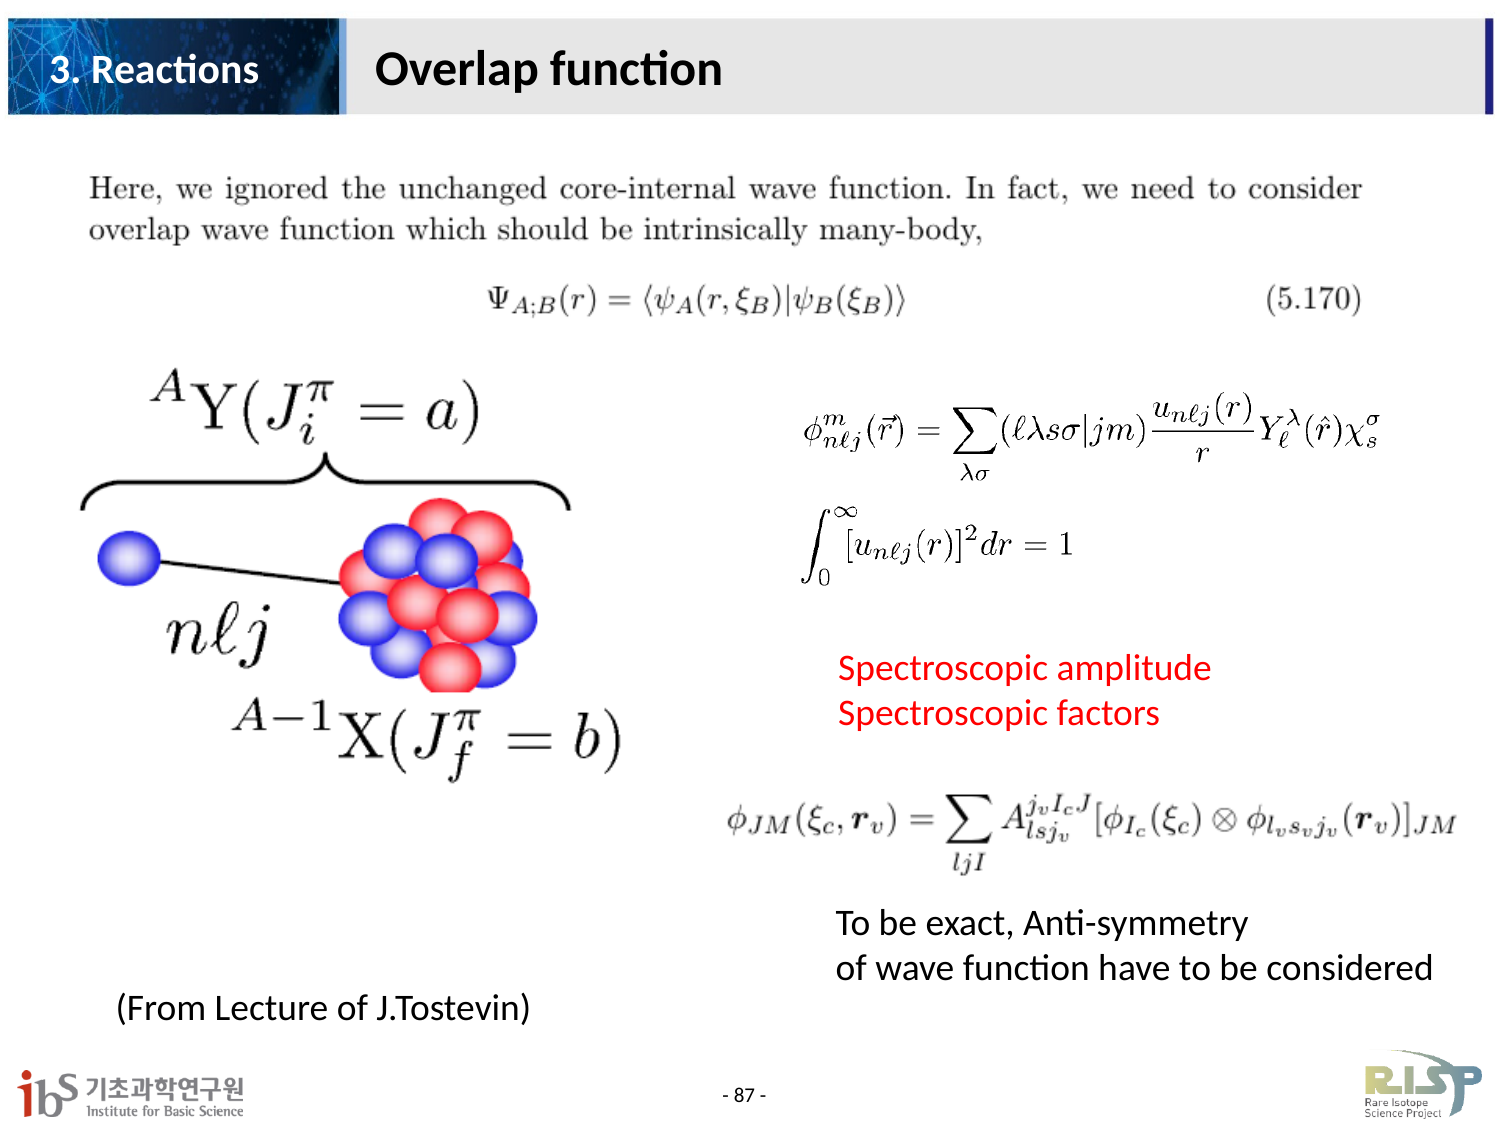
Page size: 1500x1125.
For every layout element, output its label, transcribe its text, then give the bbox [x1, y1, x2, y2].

picture [1364, 1049, 1482, 1119]
picture [703, 767, 1477, 891]
picture [792, 384, 1388, 596]
picture [62, 362, 658, 807]
text_box To be exact, Anti-symmetry of wave function have to be considered [820, 891, 1450, 995]
text_box (From Lecture of J.Tostevin) [100, 975, 547, 1036]
picture [76, 153, 1388, 334]
text_box Spectroscopic amplitude Spectroscopic factors [823, 635, 1228, 741]
picture [17, 1070, 243, 1117]
picture [2, 10, 1500, 130]
